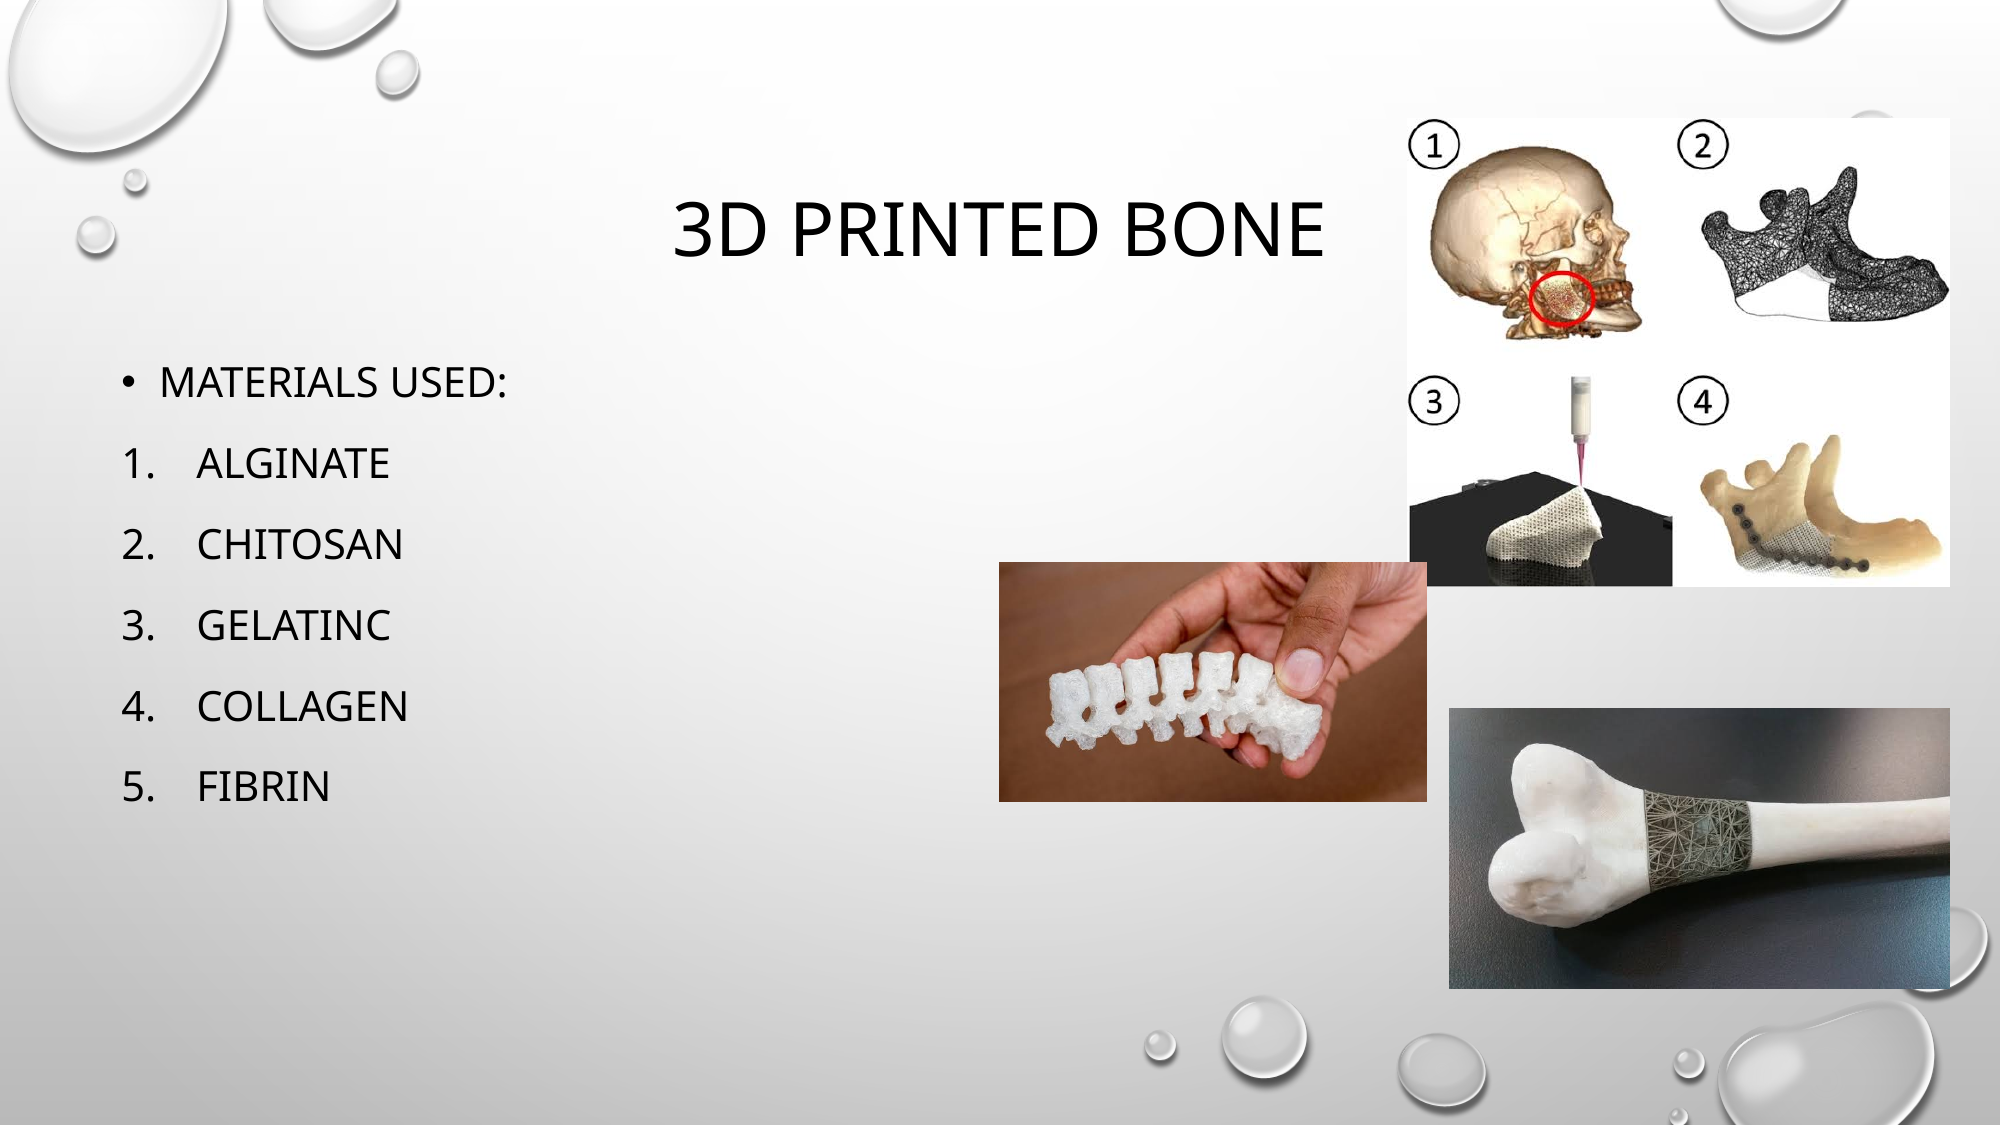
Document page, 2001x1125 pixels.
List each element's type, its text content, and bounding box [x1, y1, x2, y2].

title 3d printed bone [149, 101, 1851, 364]
picture [0, 0, 2000, 1125]
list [1407, 118, 1950, 587]
list Materials used: Alginate Chitosan Gelatinc Collagen fibrin [106, 338, 944, 901]
